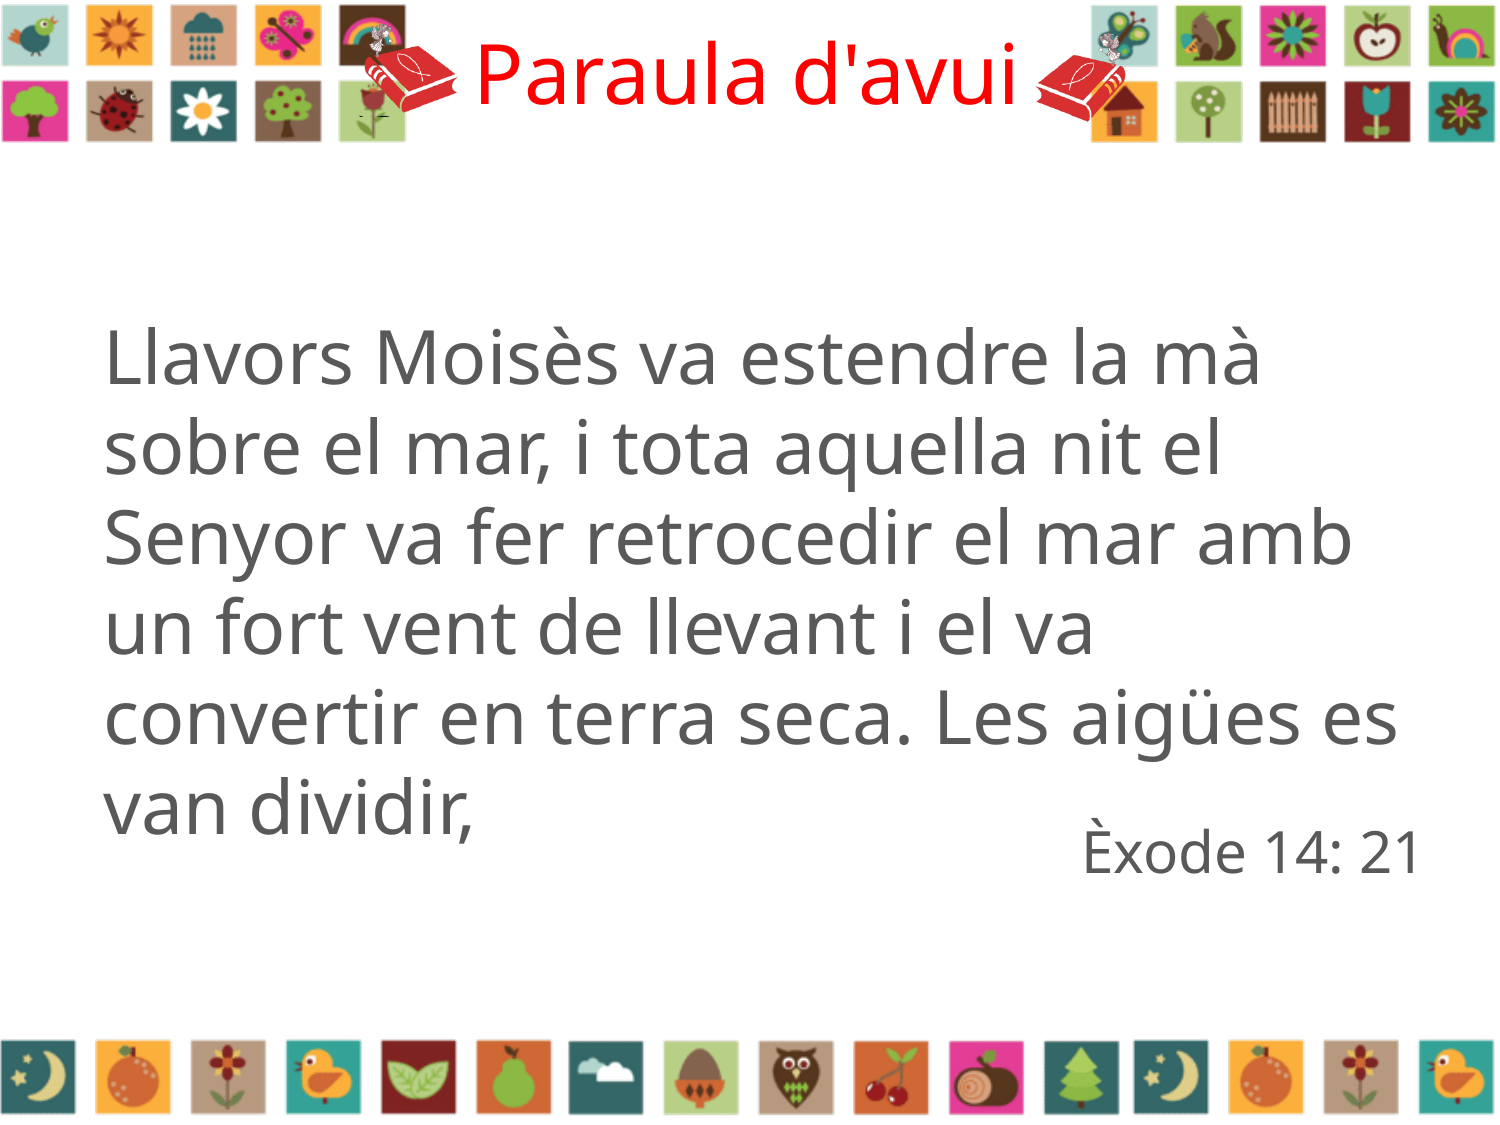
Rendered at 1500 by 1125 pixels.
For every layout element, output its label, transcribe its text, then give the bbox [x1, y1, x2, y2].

text_box Paraula d'avui [425, 13, 1078, 129]
picture [1003, 3, 1500, 150]
picture [0, 3, 490, 150]
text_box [0, 1028, 1500, 1118]
text_box Èxode 14: 21 [808, 807, 1441, 893]
text_box Llavors Moisès va estendre la mà sobre el mar, i tota aquella nit el Senyor va fer retrocedir el mar amb un fort vent de llevant i el va convertir en terra seca. Les aigües es van dividir, [88, 302, 1436, 858]
